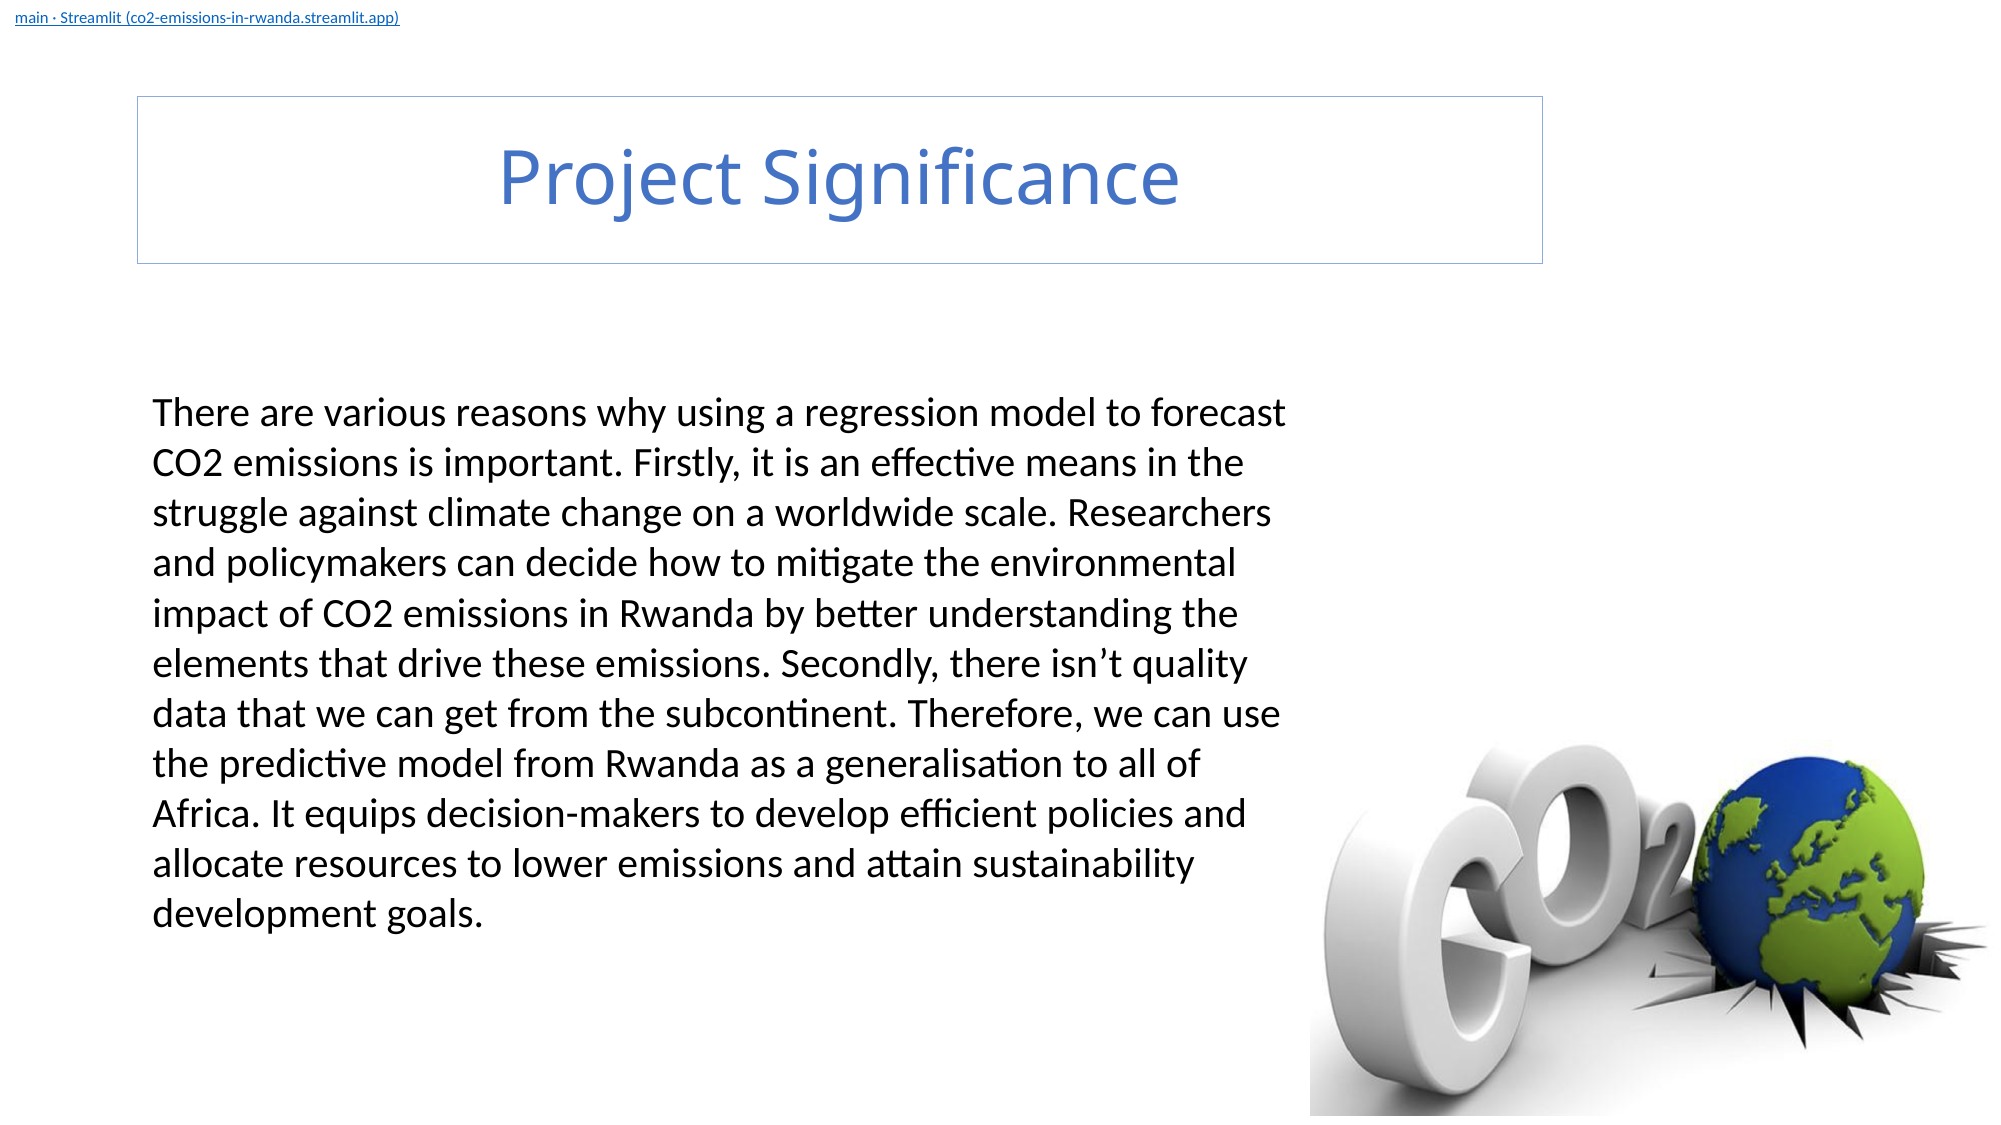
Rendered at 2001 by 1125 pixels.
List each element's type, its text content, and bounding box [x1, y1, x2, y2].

text_box Project Significance [137, 96, 1543, 264]
picture [1310, 552, 2000, 1116]
text_box main · Streamlit (co2-emissions-in-rwanda.streamlit.app) [0, 0, 484, 35]
list There are various reasons why using a regression model to forecast CO2 emissions is important. Firstly, it is an effective means in the struggle against climate change on a worldwide scale. Researchers and policymakers can decide how to mitigate the environmental impact of CO2 emissions in Rwanda by better understanding the elements that drive these emissions. Secondly, there isn’t quality data that we can get from the subcontinent. Therefore, we can use the predictive model from Rwanda as a generalisation to all of Africa. It equips decision-makers to develop efficient policies and allocate resources to lower emissions and attain sustainability development goals. [137, 286, 1329, 1033]
